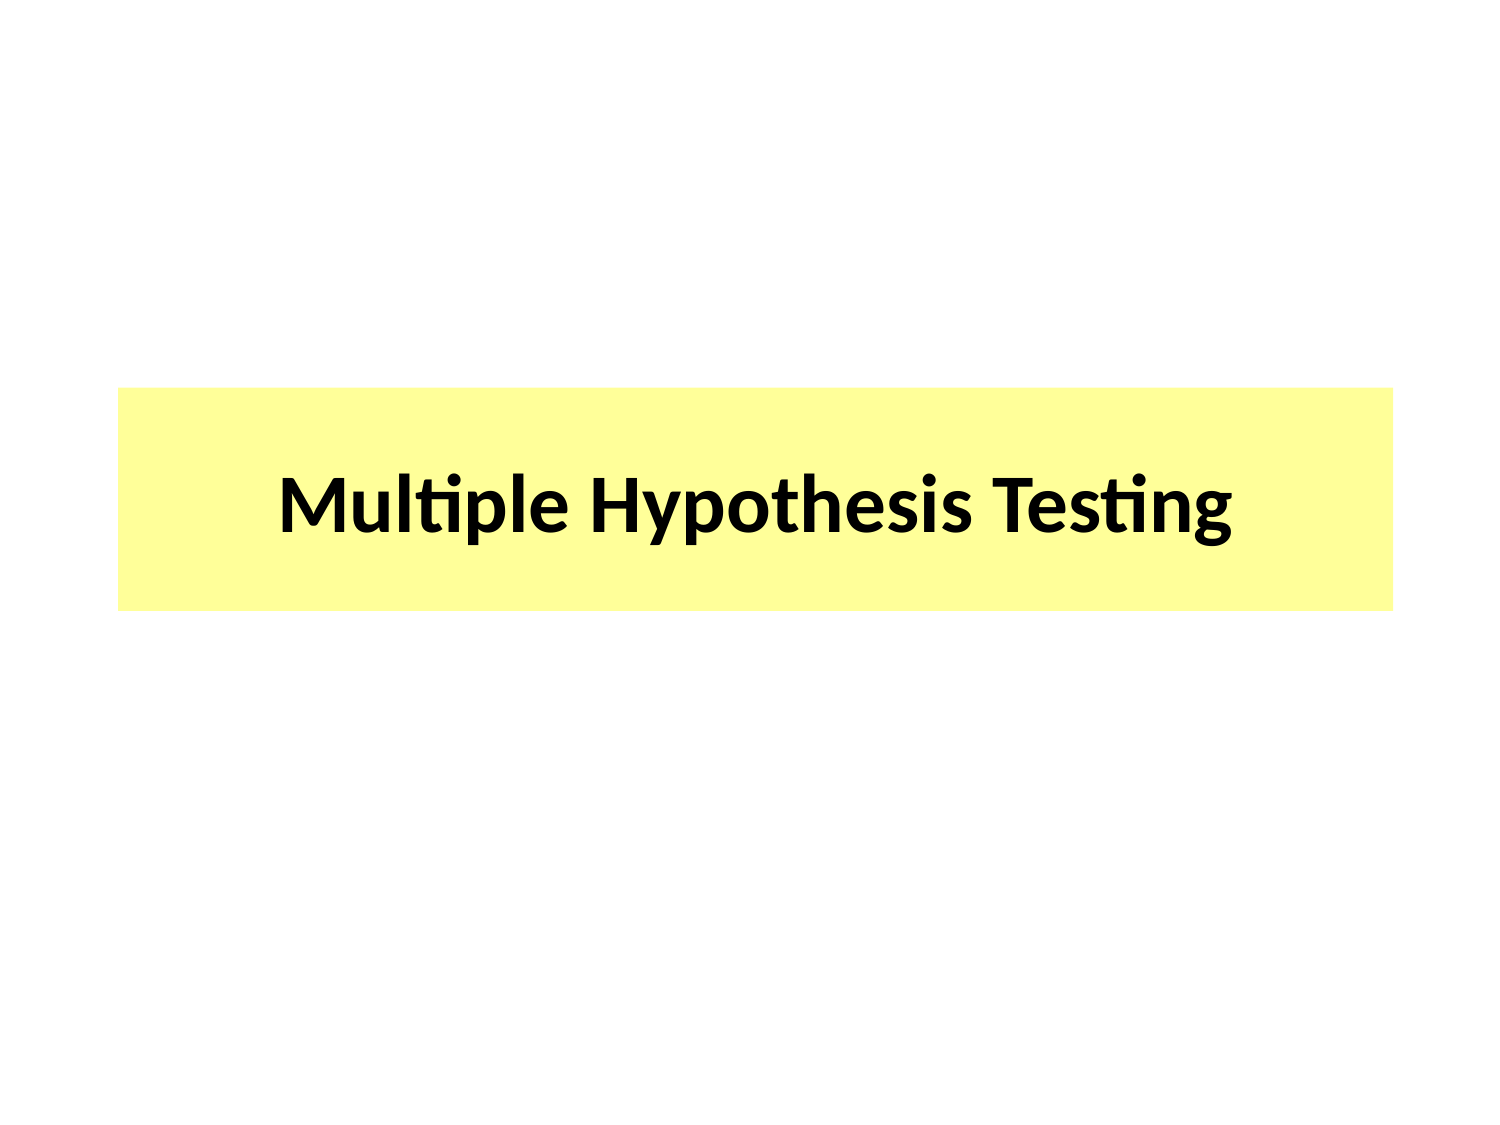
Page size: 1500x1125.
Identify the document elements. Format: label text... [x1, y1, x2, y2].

title Multiple Hypothesis Testing [118, 387, 1394, 611]
